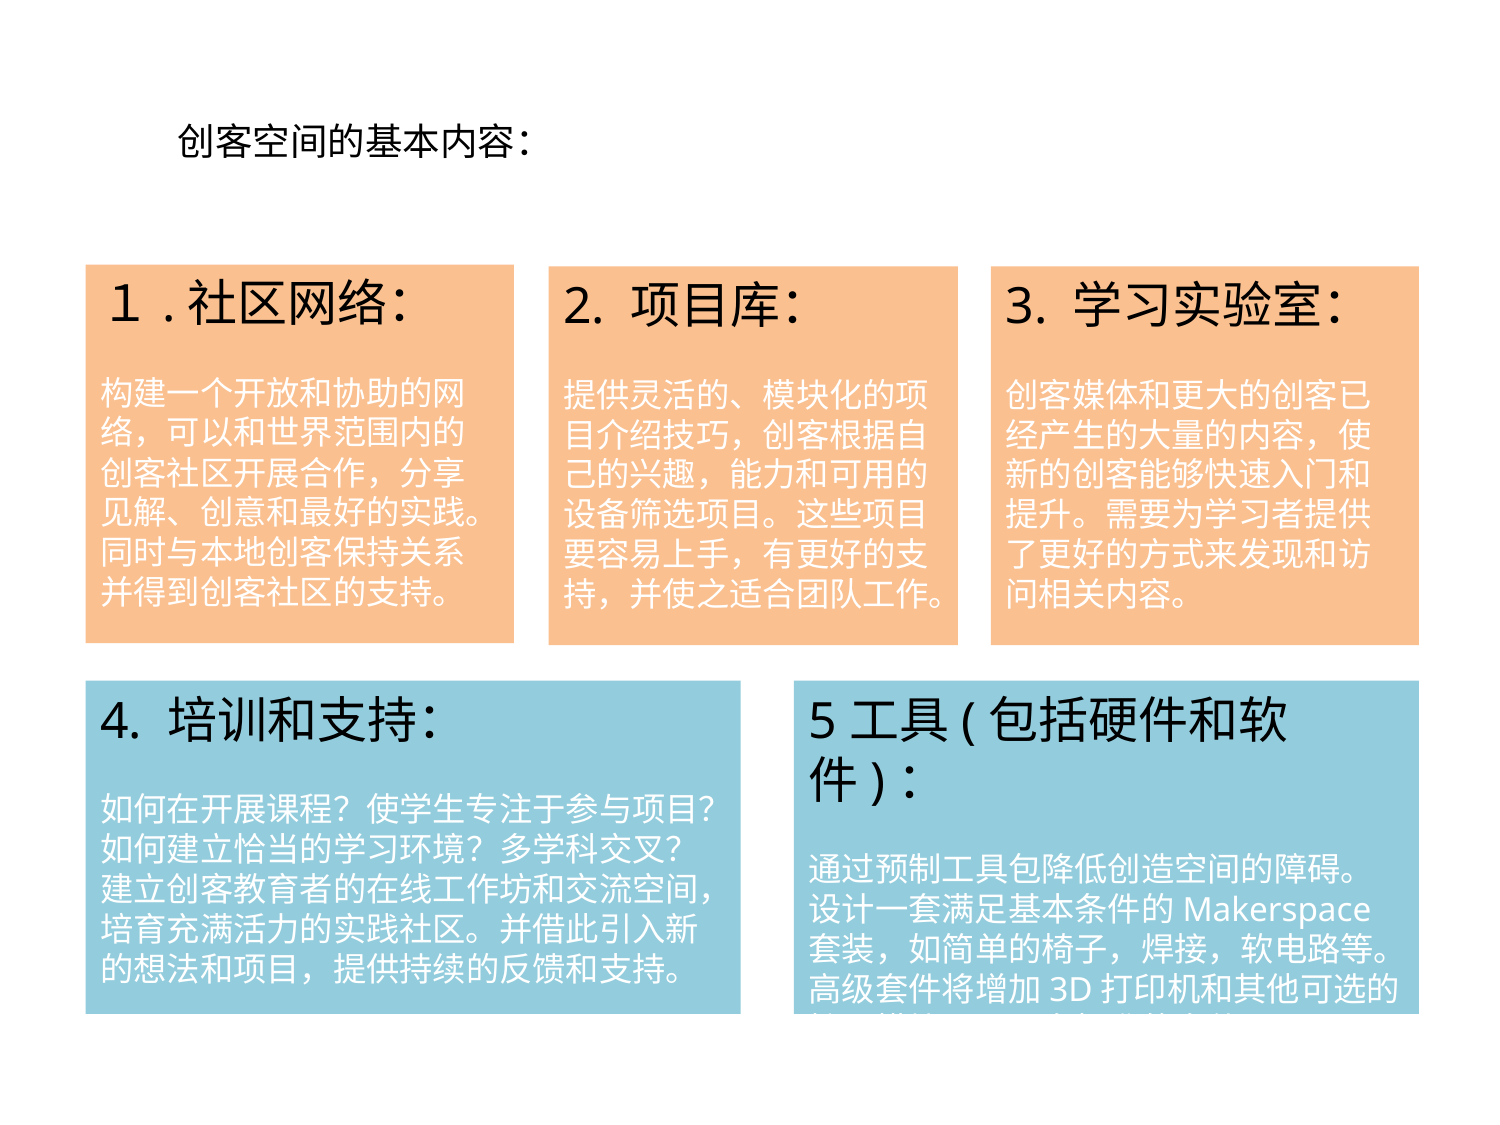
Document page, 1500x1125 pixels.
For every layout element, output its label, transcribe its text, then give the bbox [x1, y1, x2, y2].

text_box 2. 项目库： 提供灵活的、模块化的项目介绍技巧，创客根据自己的兴趣，能力和可用的设备筛选项目。这些项目要容易上手，有更好的支持，并使之适合团队工作。 [548, 266, 958, 646]
text_box 3. 学习实验室： 创客媒体和更大的创客已经产生的大量的内容，使新的创客能够快速入门和提升。需要为学习者提供了更好的方式来发现和访问相关内容。 [990, 266, 1419, 646]
text_box 4. 培训和支持： 如何在开展课程？使学生专注于参与项目？如何建立恰当的学习环境？多学科交叉？建立创客教育者的在线工作坊和交流空间，培育充满活力的实践社区。并借此引入新的想法和项目，提供持续的反馈和支持。 [85, 680, 741, 1014]
text_box 5工具(包括硬件和软件)： 通过预制工具包降低创造空间的障碍。设计一套满足基本条件的Makerspace套装，如简单的椅子，焊接，软电路等。高级套件将增加3D打印机和其他可选的扩展模块工具一套标准的套件。 [793, 680, 1419, 1014]
text_box 创客空间的基本内容： [162, 110, 723, 171]
text_box １.社区网络： 构建一个开放和协助的网络，可以和世界范围内的创客社区开展合作，分享见解、创意和最好的实践。同时与本地创客保持关系并得到创客社区的支持。 [85, 264, 514, 644]
